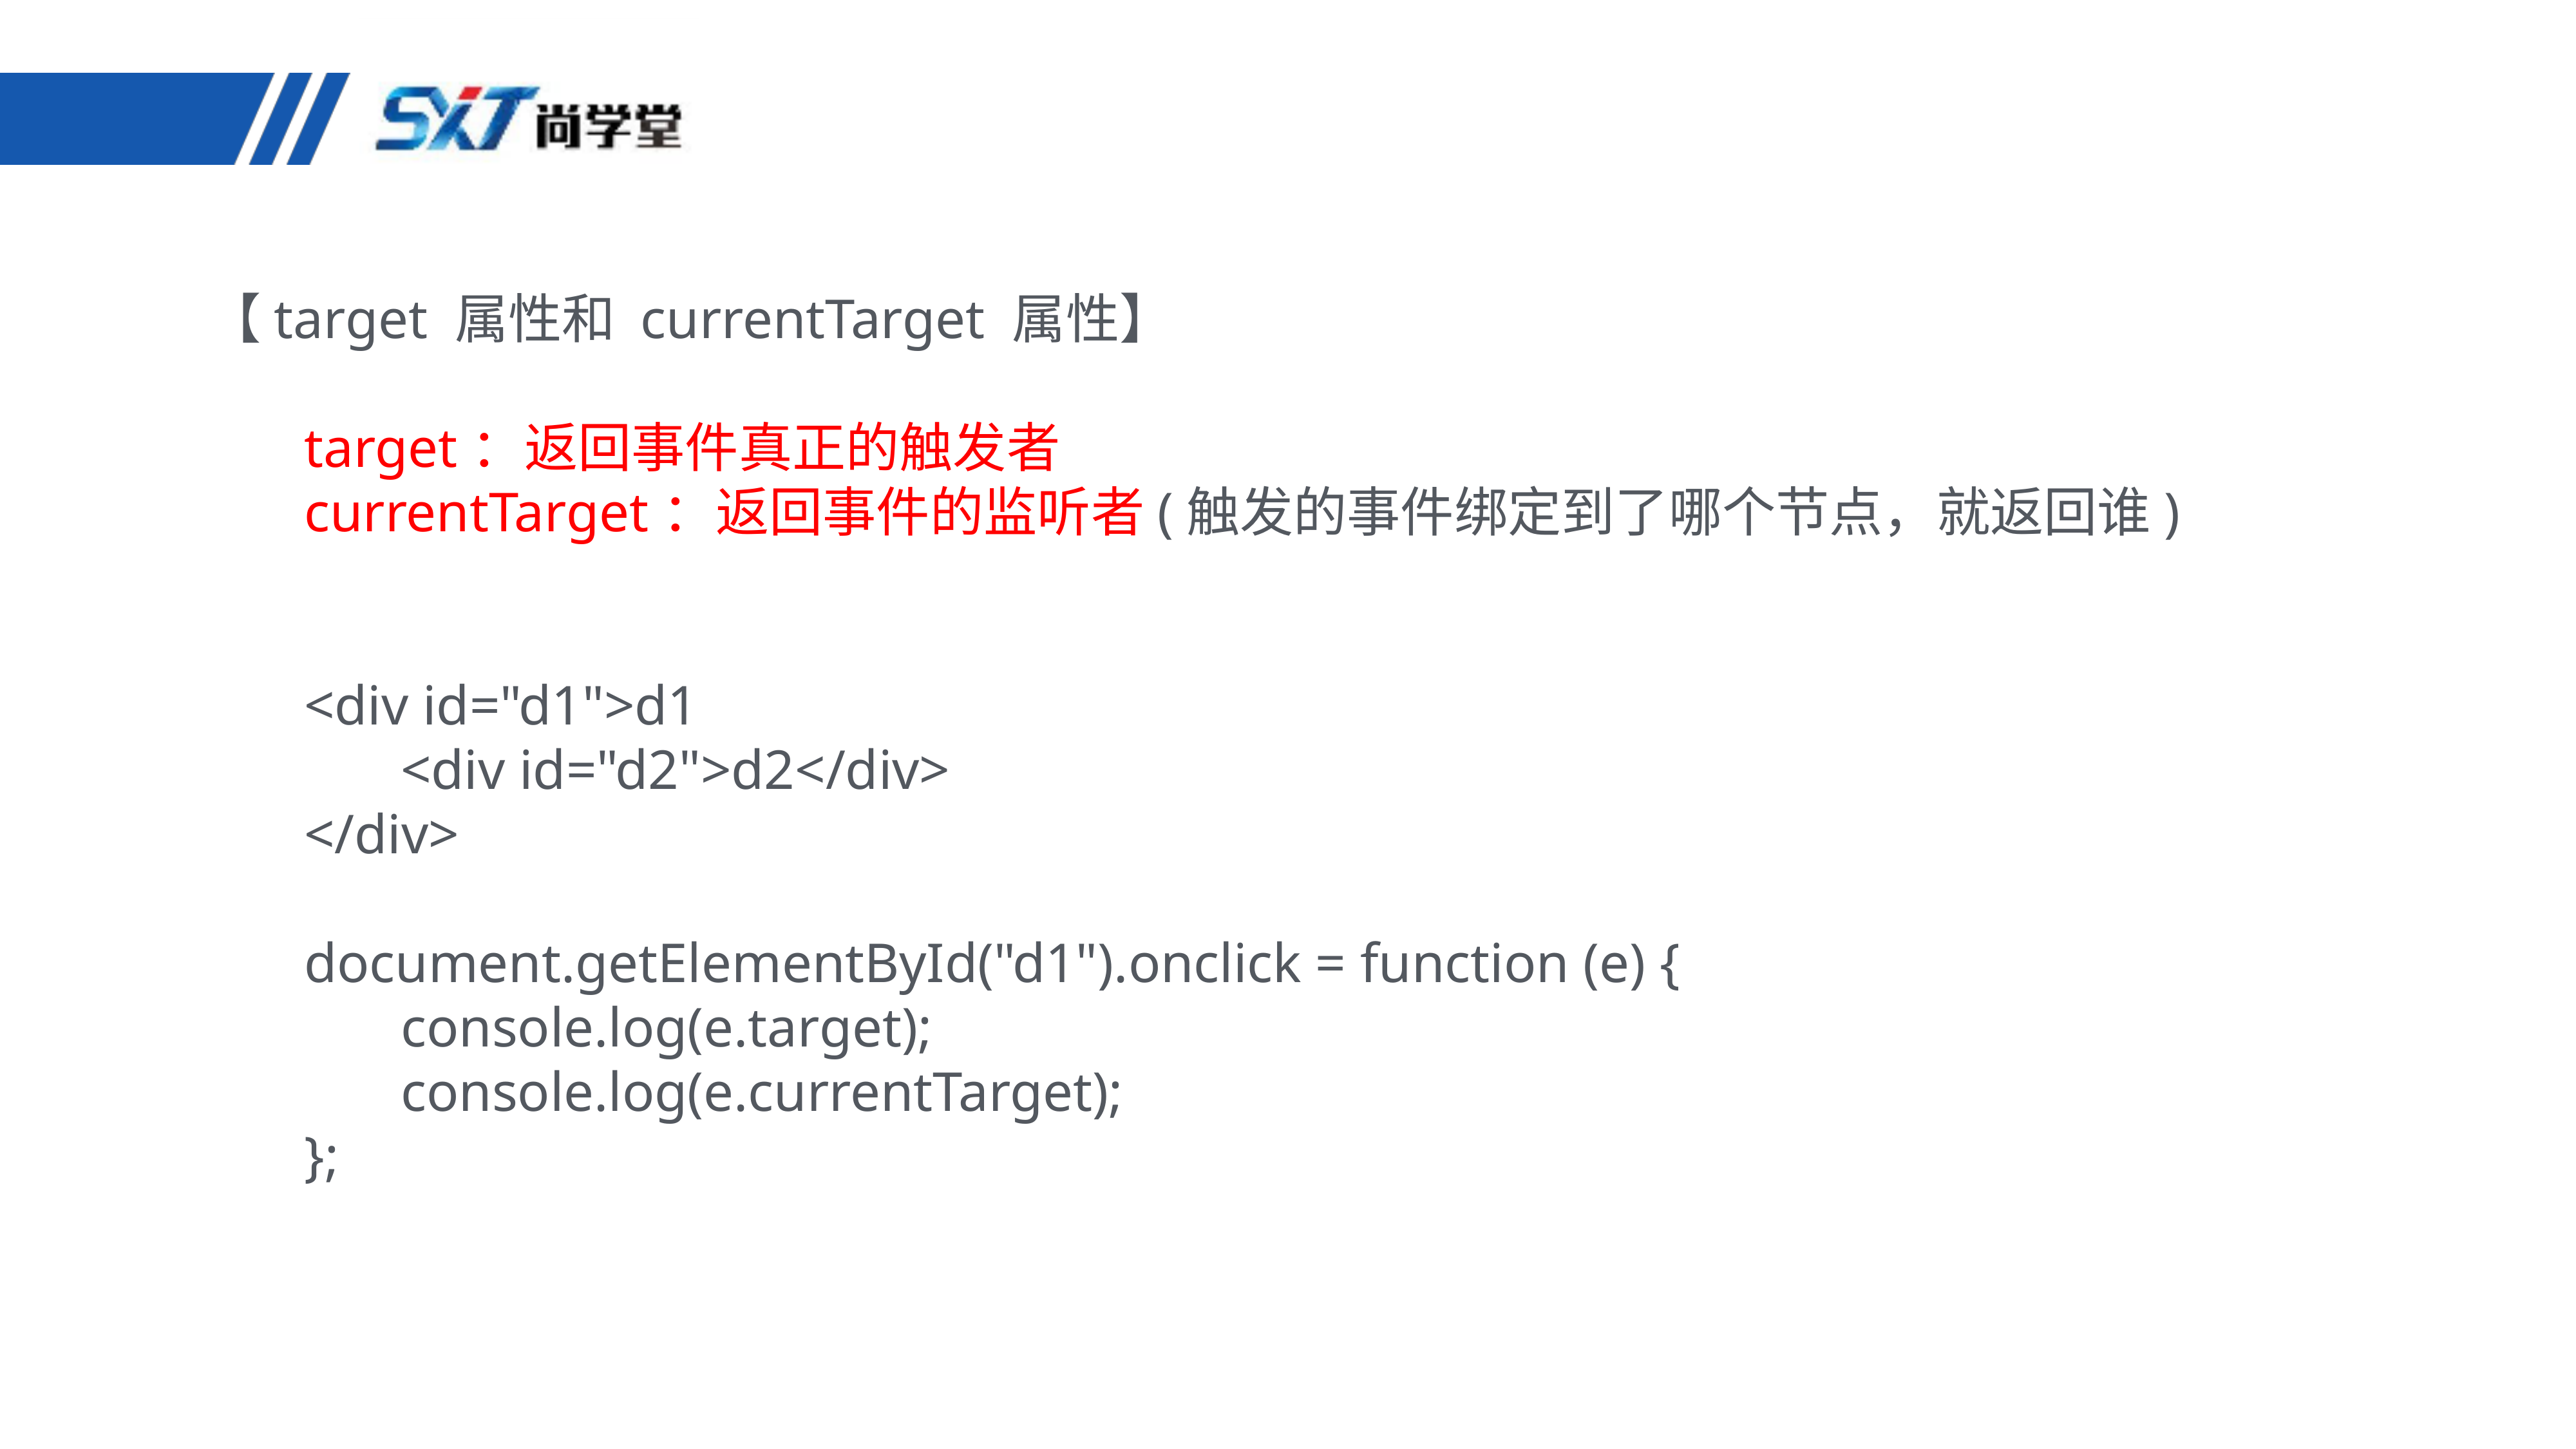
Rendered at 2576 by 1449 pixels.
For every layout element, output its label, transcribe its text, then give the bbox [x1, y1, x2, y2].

picture [359, 17, 699, 242]
picture [0, 73, 350, 165]
text_box 【target 属性和 currentTarget 属性】 target：返回事件真正的触发者 currentTarget：返回事件的监听者(触发的事件绑定到了哪个节点，就返回谁) <div id="d1">d1 <div id="d2">d2</div> </div> document.getElementById("d1").onclick = function (e) { console.log(e.target); console.log(e.currentTarget); }; [198, 280, 2576, 1191]
